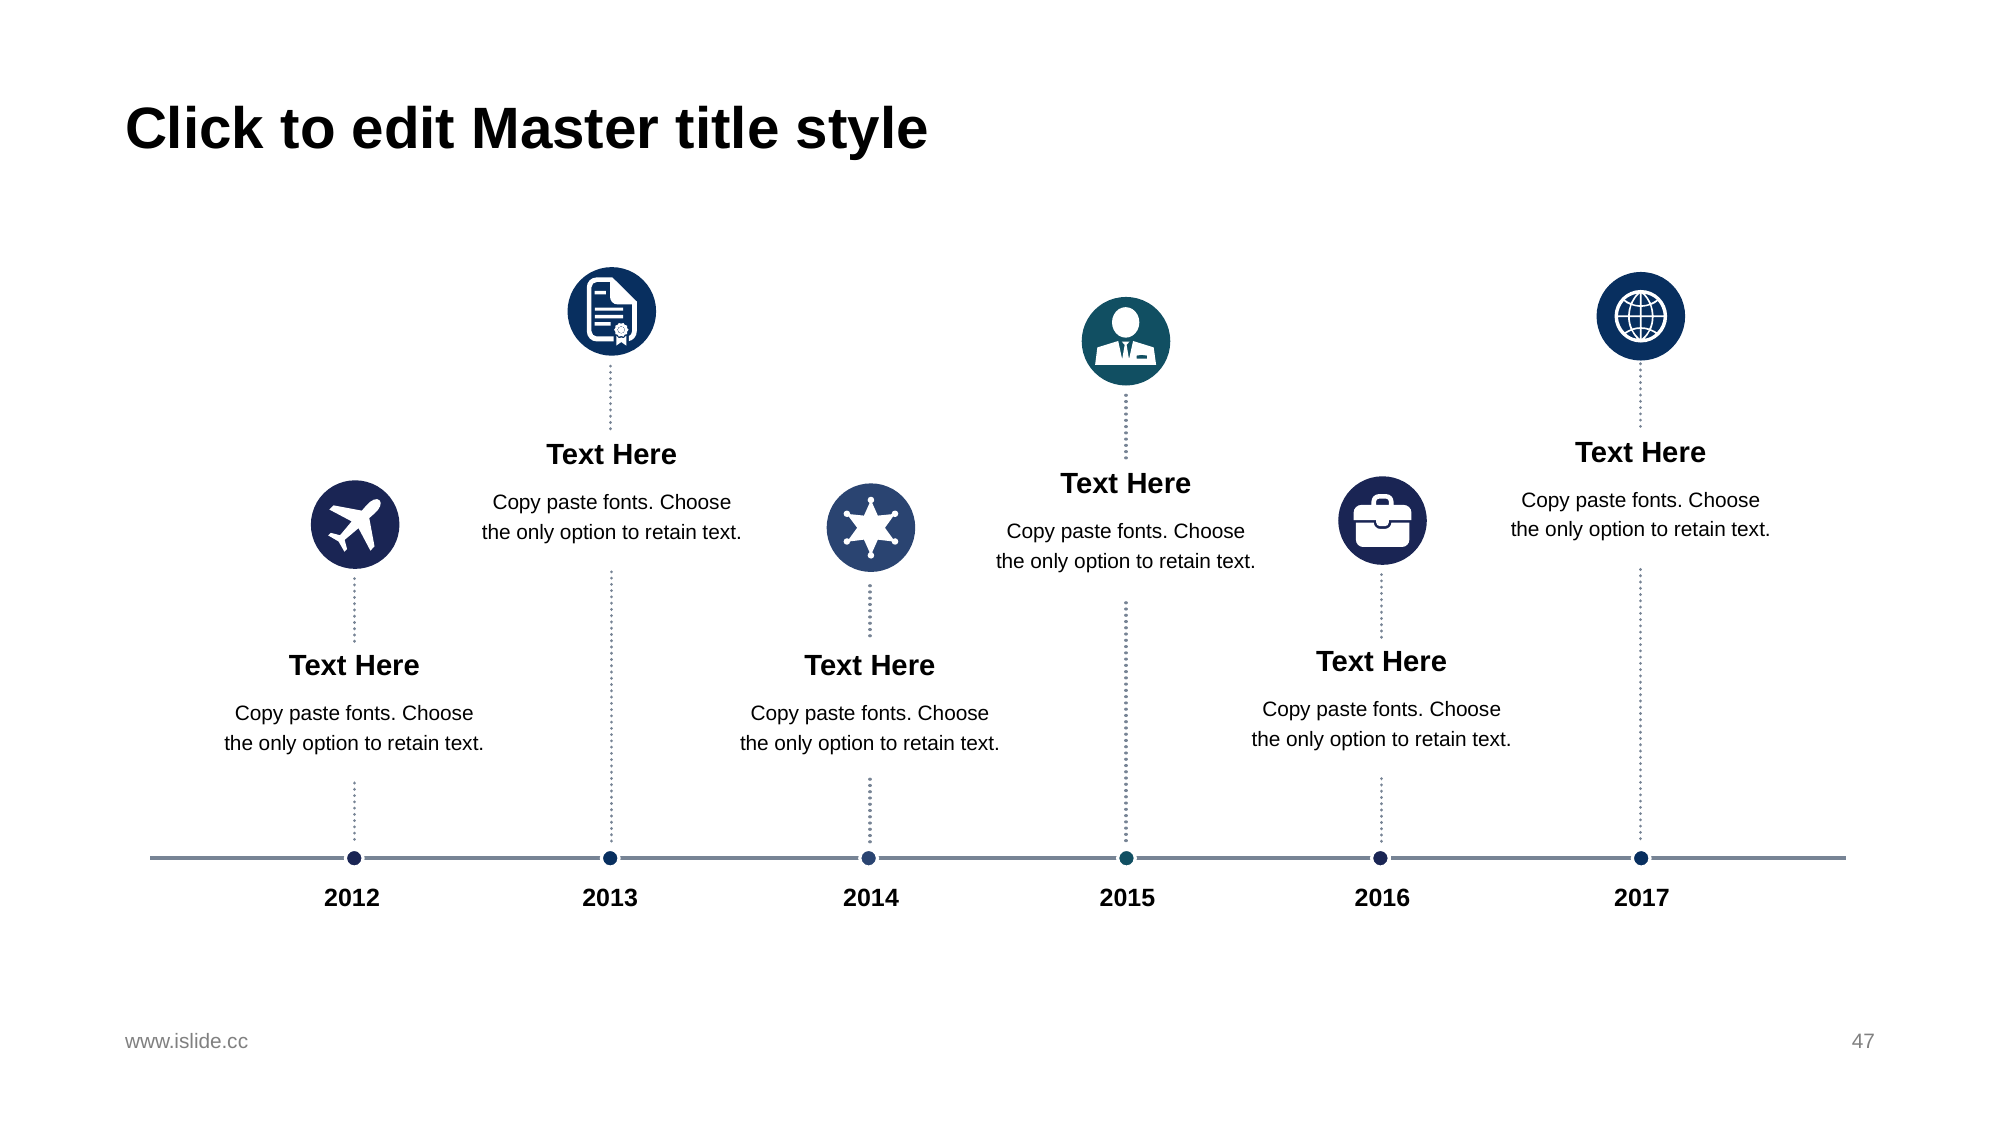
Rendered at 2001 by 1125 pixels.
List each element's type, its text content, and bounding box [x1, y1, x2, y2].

slide_number 47 [1412, 1023, 1890, 1058]
footer www.islide.cc [109, 1023, 790, 1058]
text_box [150, 267, 1846, 920]
title Click to edit Master title style [109, 0, 1890, 169]
